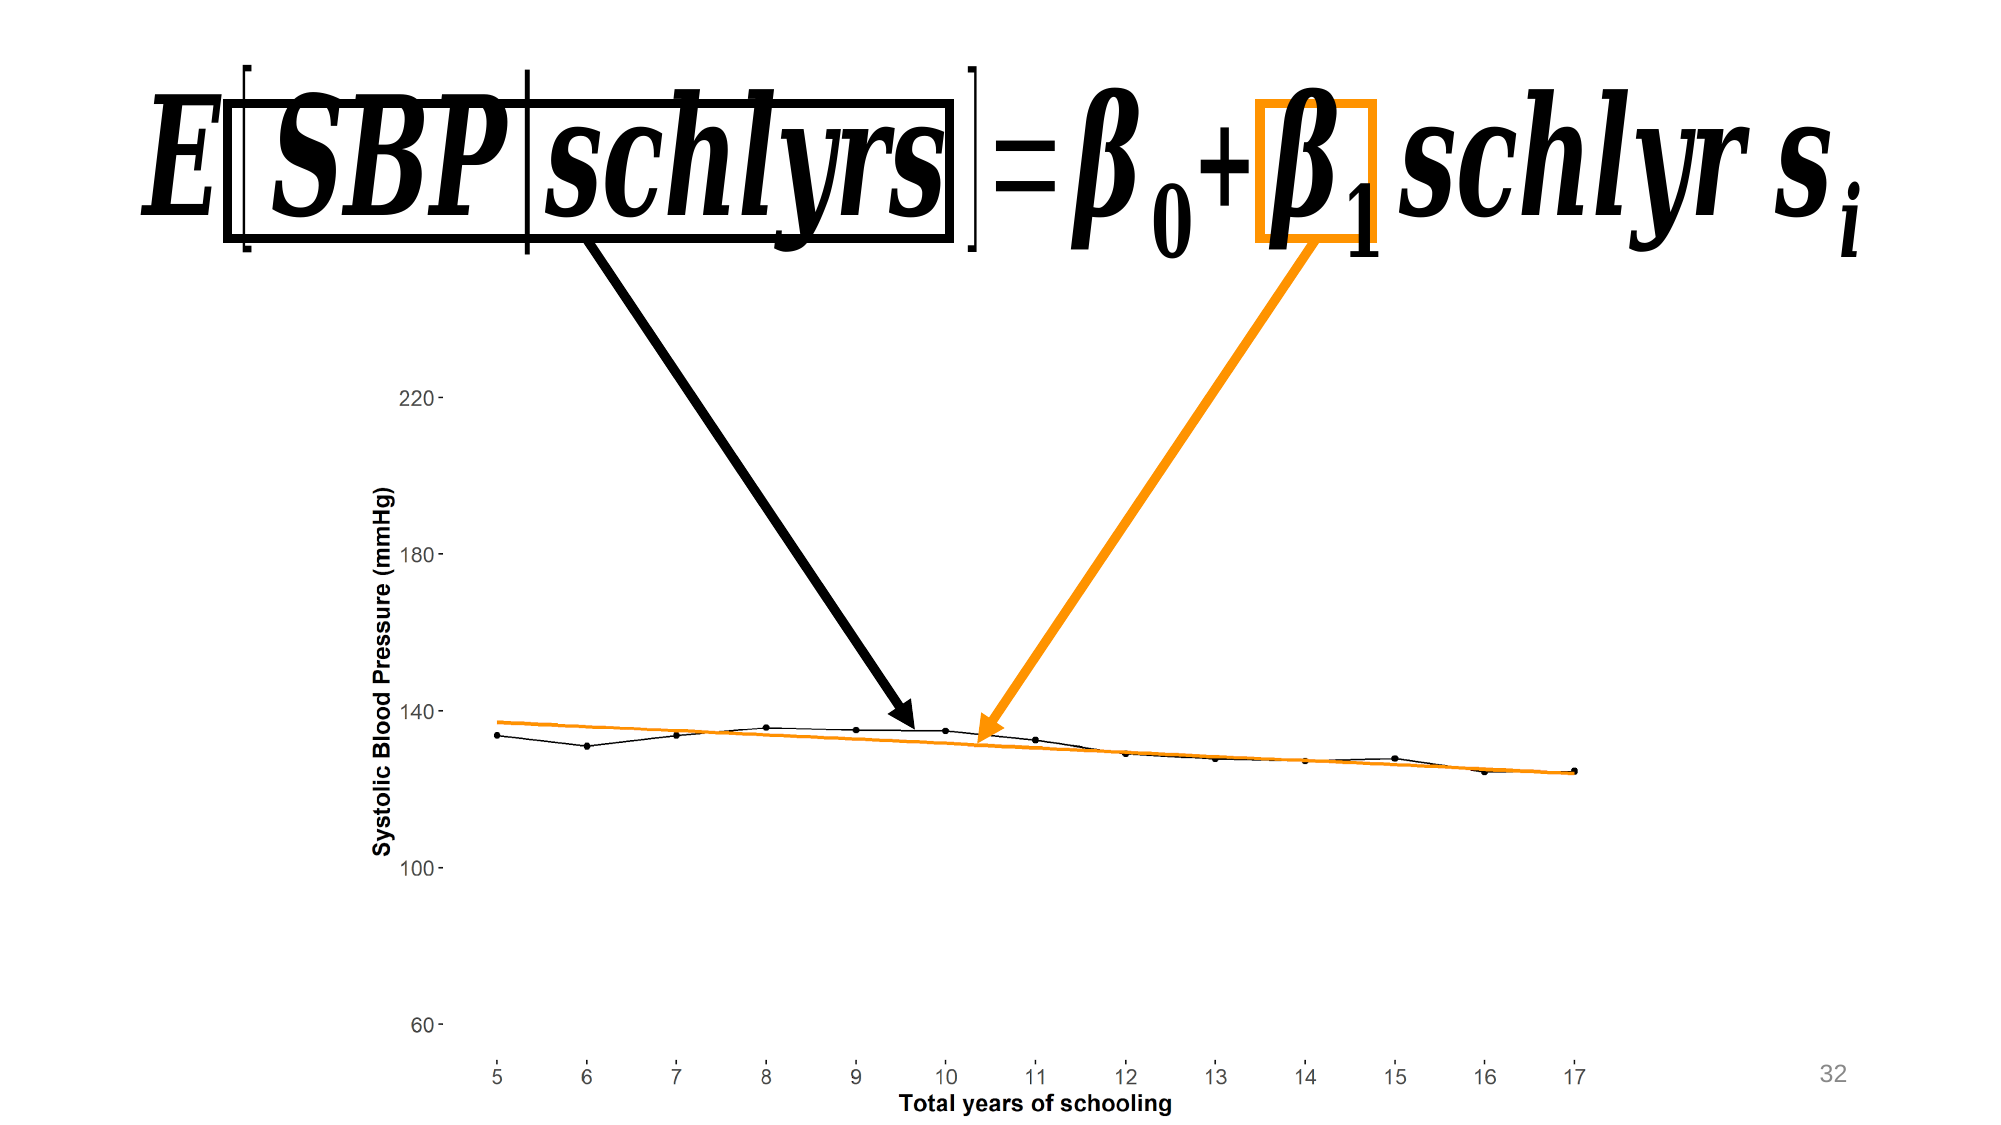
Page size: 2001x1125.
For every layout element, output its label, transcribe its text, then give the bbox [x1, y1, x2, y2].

text_box [245, 103, 525, 239]
text_box [1260, 103, 1289, 237]
slide_number 32 [1641, 1042, 1863, 1103]
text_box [586, 238, 916, 730]
picture [362, 274, 1638, 1125]
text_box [976, 238, 1317, 744]
text_box [227, 103, 243, 239]
text_box [1288, 103, 1373, 239]
text_box [530, 103, 950, 239]
